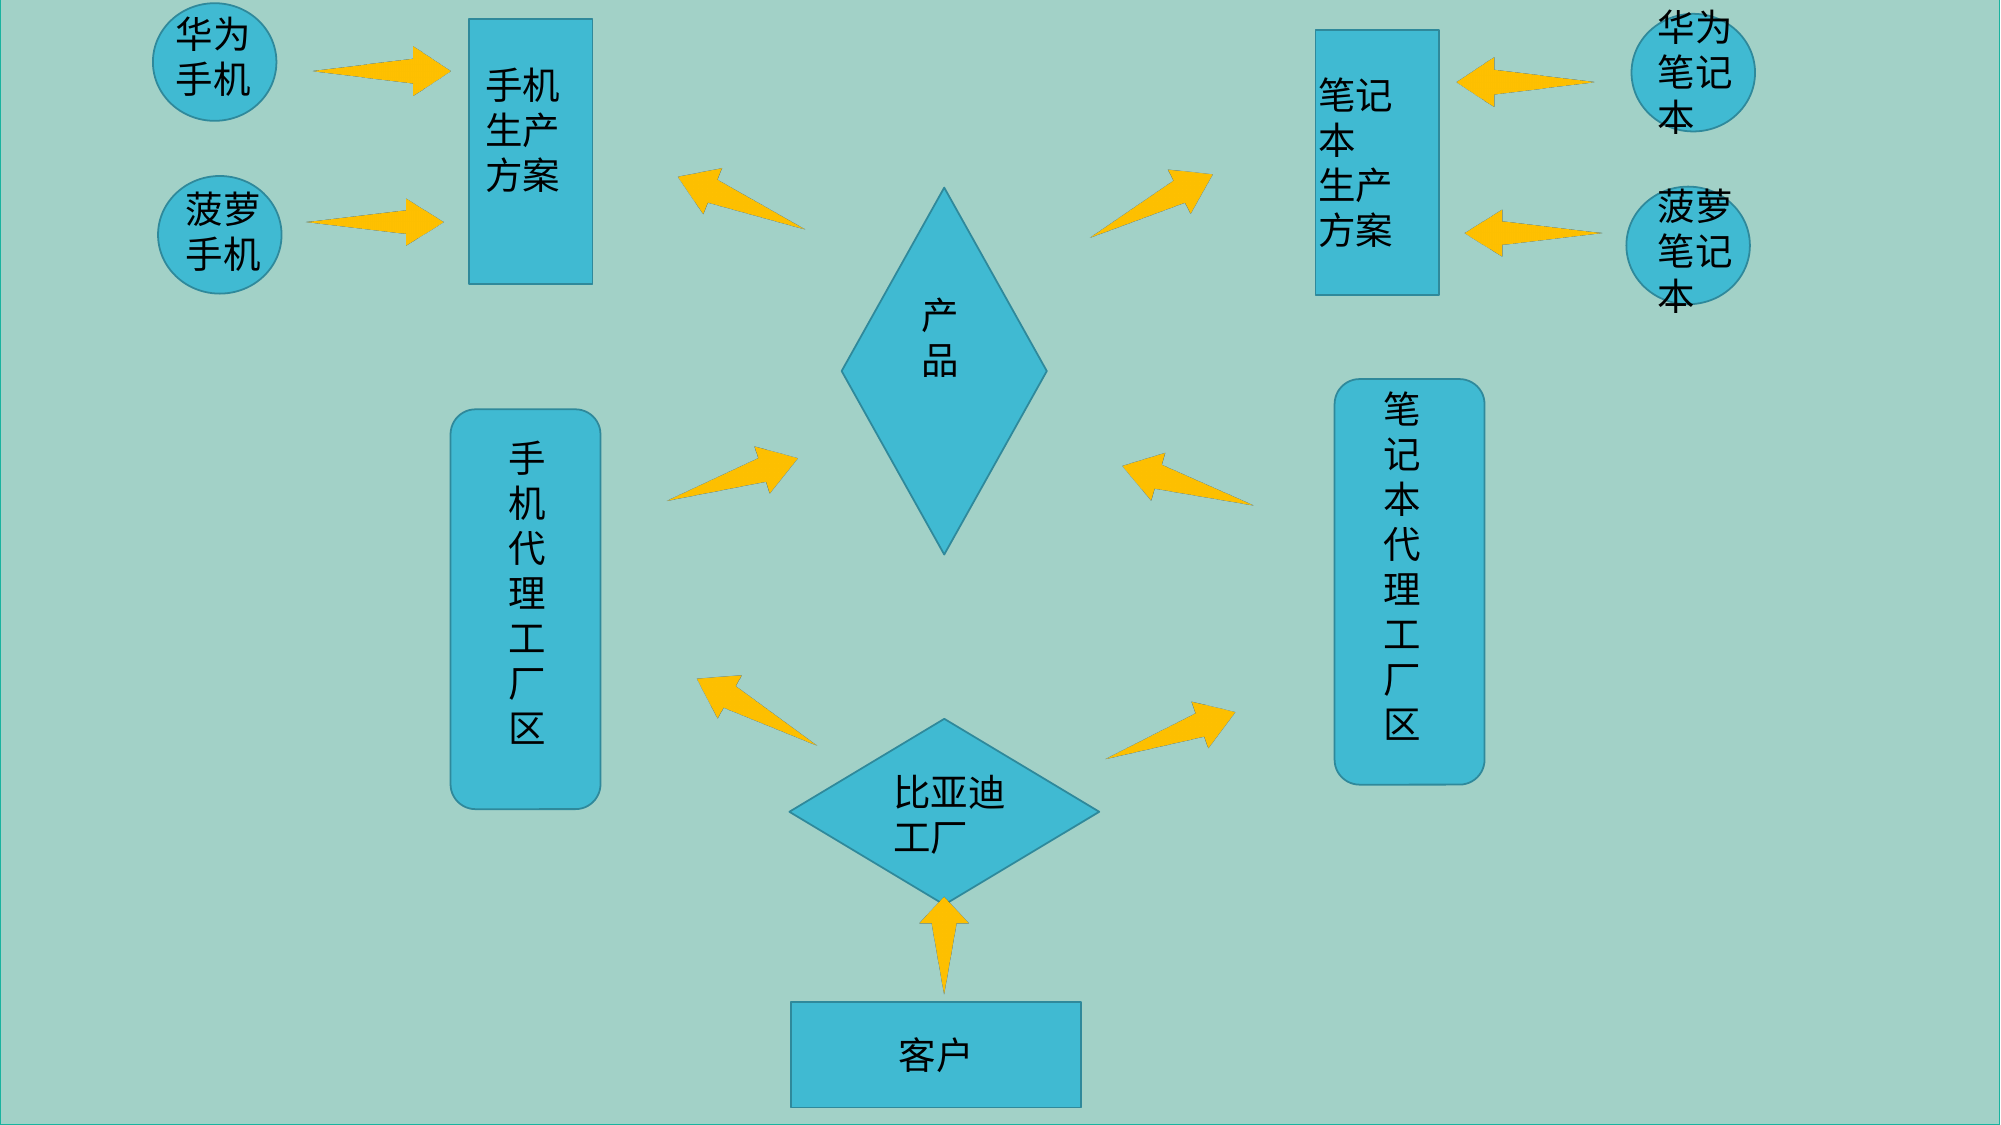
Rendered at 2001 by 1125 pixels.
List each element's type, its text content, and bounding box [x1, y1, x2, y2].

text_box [1334, 378, 1485, 785]
picture [1062, 128, 1240, 284]
picture [890, 895, 998, 999]
picture [1450, 32, 1601, 132]
picture [305, 21, 457, 122]
picture [654, 129, 829, 277]
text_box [450, 409, 601, 810]
picture [646, 410, 818, 549]
picture [1458, 186, 1609, 280]
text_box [841, 187, 1048, 555]
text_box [152, 2, 298, 122]
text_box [1626, 175, 1778, 328]
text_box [468, 19, 605, 294]
picture [1083, 664, 1258, 807]
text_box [1303, 29, 1440, 296]
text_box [1631, 0, 1781, 149]
picture [668, 633, 846, 786]
text_box 客户 [790, 1001, 1082, 1108]
text_box [0, 0, 2000, 1125]
picture [1103, 417, 1273, 555]
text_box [789, 718, 1100, 905]
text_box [157, 175, 306, 294]
picture [306, 175, 450, 269]
